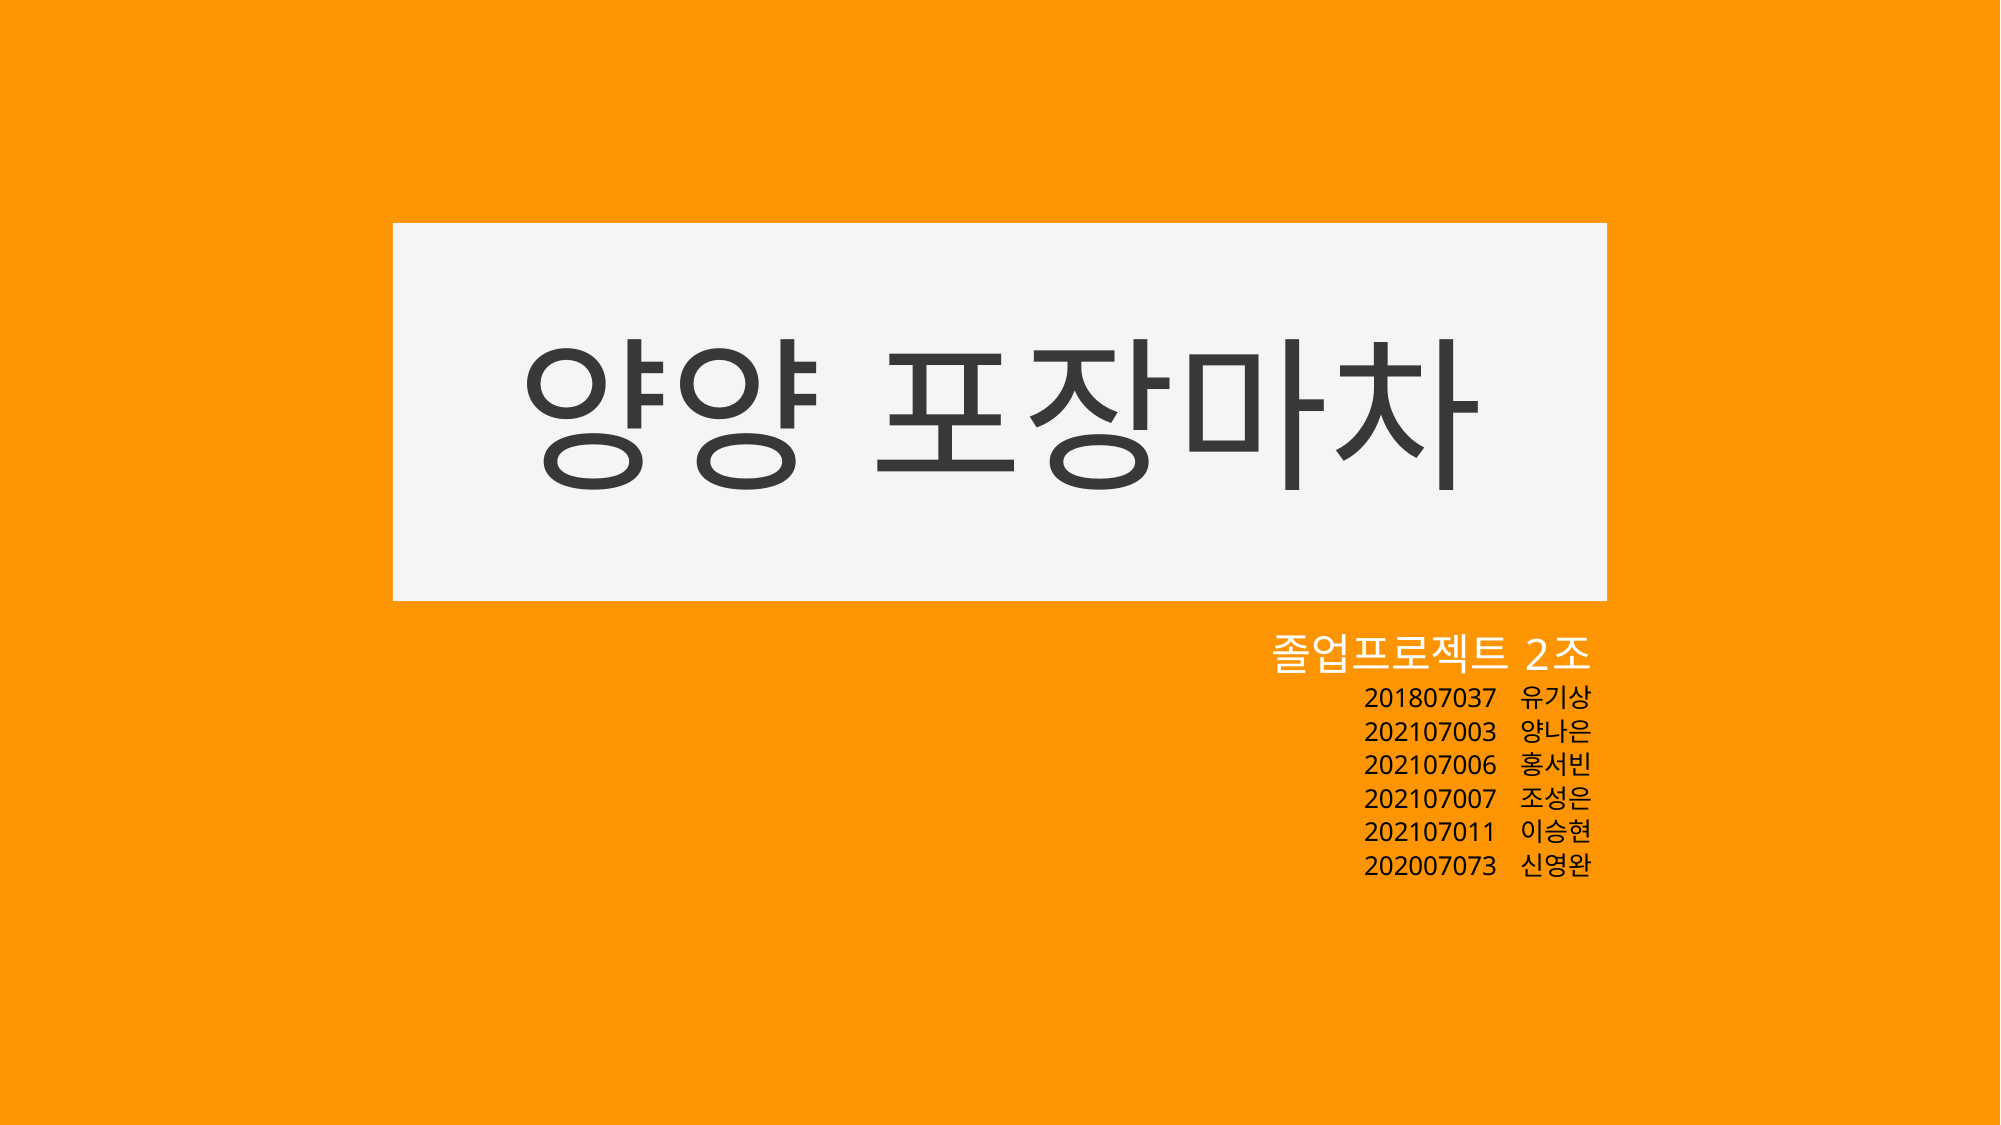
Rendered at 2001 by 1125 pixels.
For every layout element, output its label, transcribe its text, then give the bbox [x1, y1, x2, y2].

subtitle 졸업프로젝트 2조 201807037 유기상 202107003 양나은 202107006 홍서빈 202107007 조성은 202107011 이승현 202007073 신영완 [107, 625, 1608, 898]
text_box [392, 222, 1608, 303]
text_box 양양 포장마차 [303, 303, 1697, 518]
text_box [392, 518, 1608, 602]
